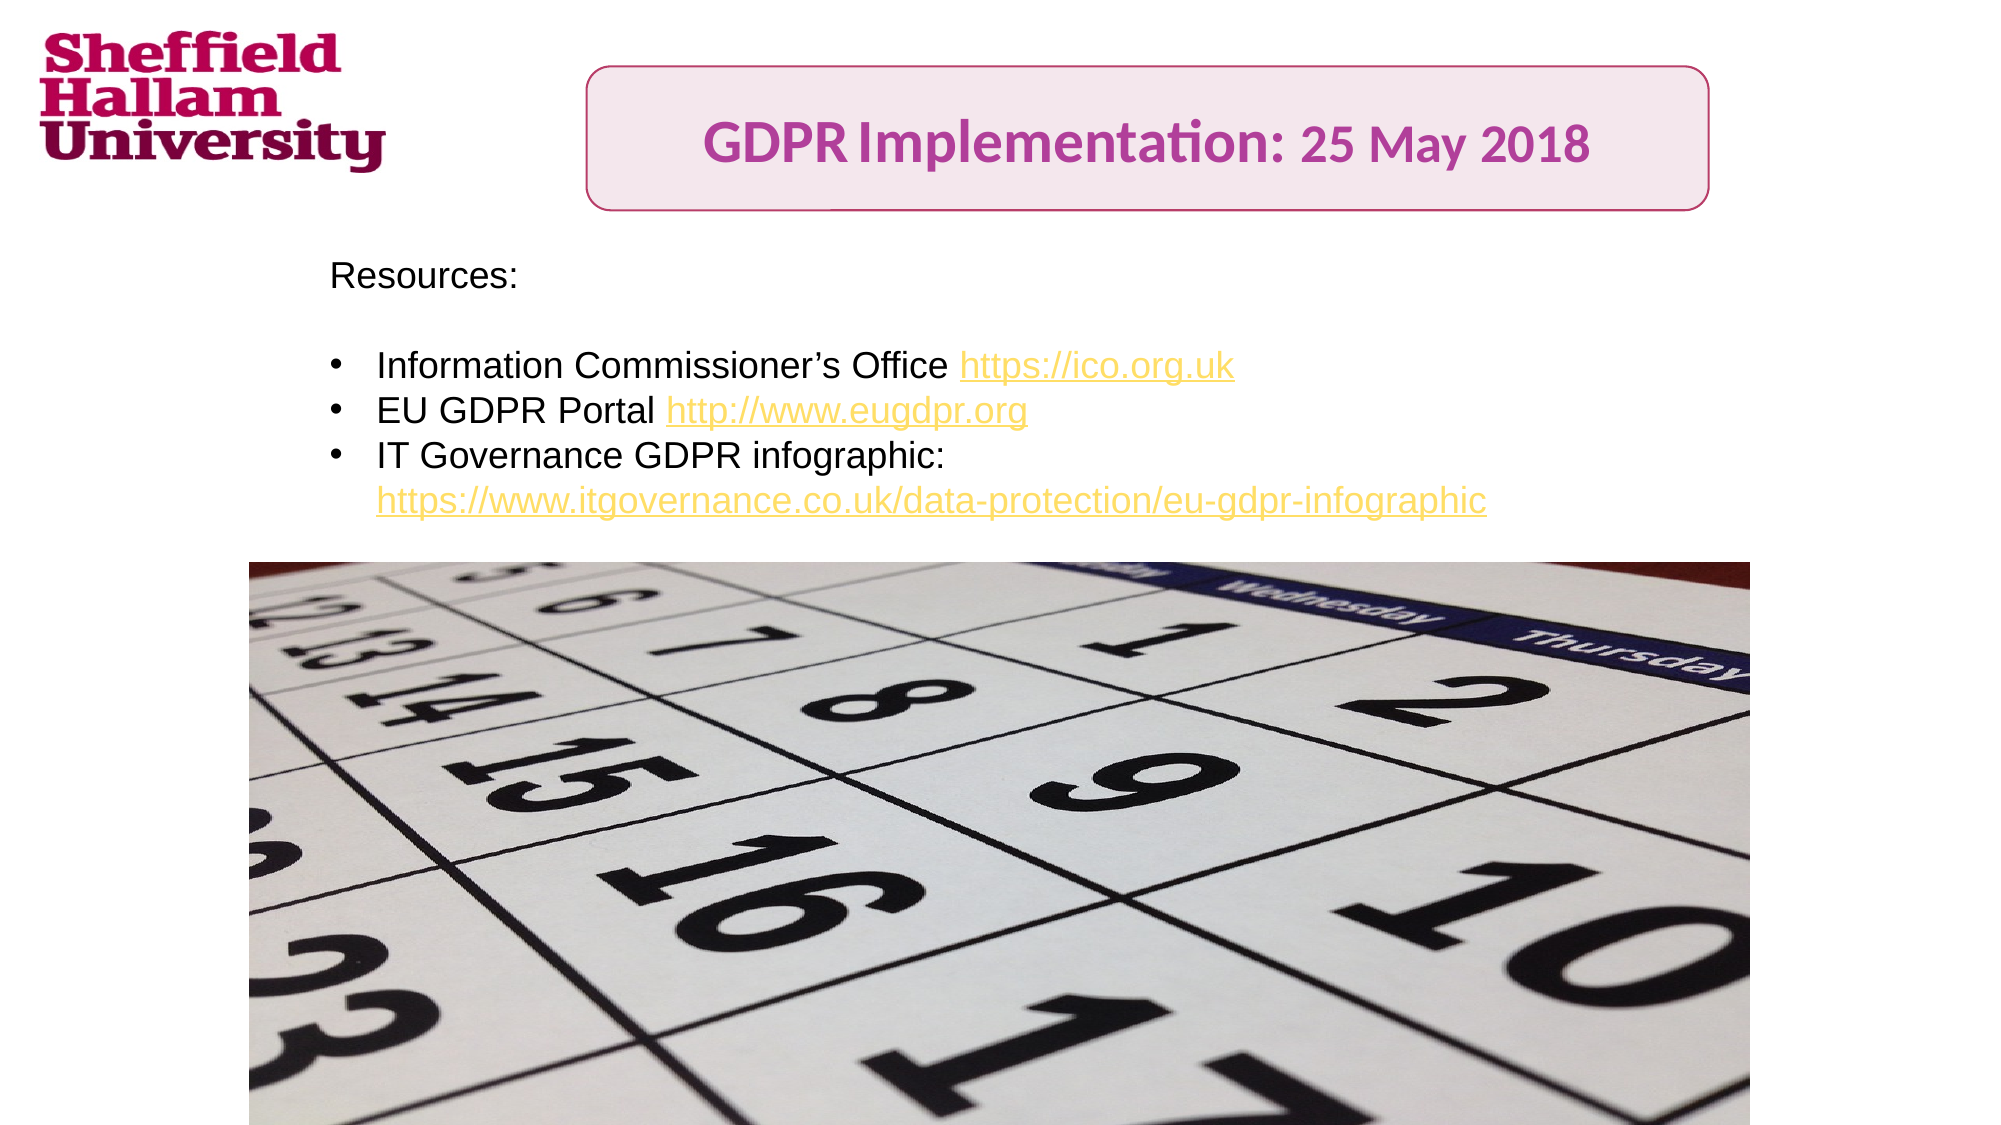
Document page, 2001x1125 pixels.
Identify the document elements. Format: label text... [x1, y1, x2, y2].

text_box Resources: Information Commissioner’s Office https://ico.org.uk EU GDPR Portal http://www.eugdpr.org IT Governance GDPR infographic: https://www.itgovernance.co.uk/data-protection/eu-gdpr-infographic [314, 243, 1650, 560]
text_box GDPR Implementation: 25 May 2018 [586, 66, 1709, 211]
picture [249, 562, 1751, 1125]
picture [39, 30, 386, 173]
